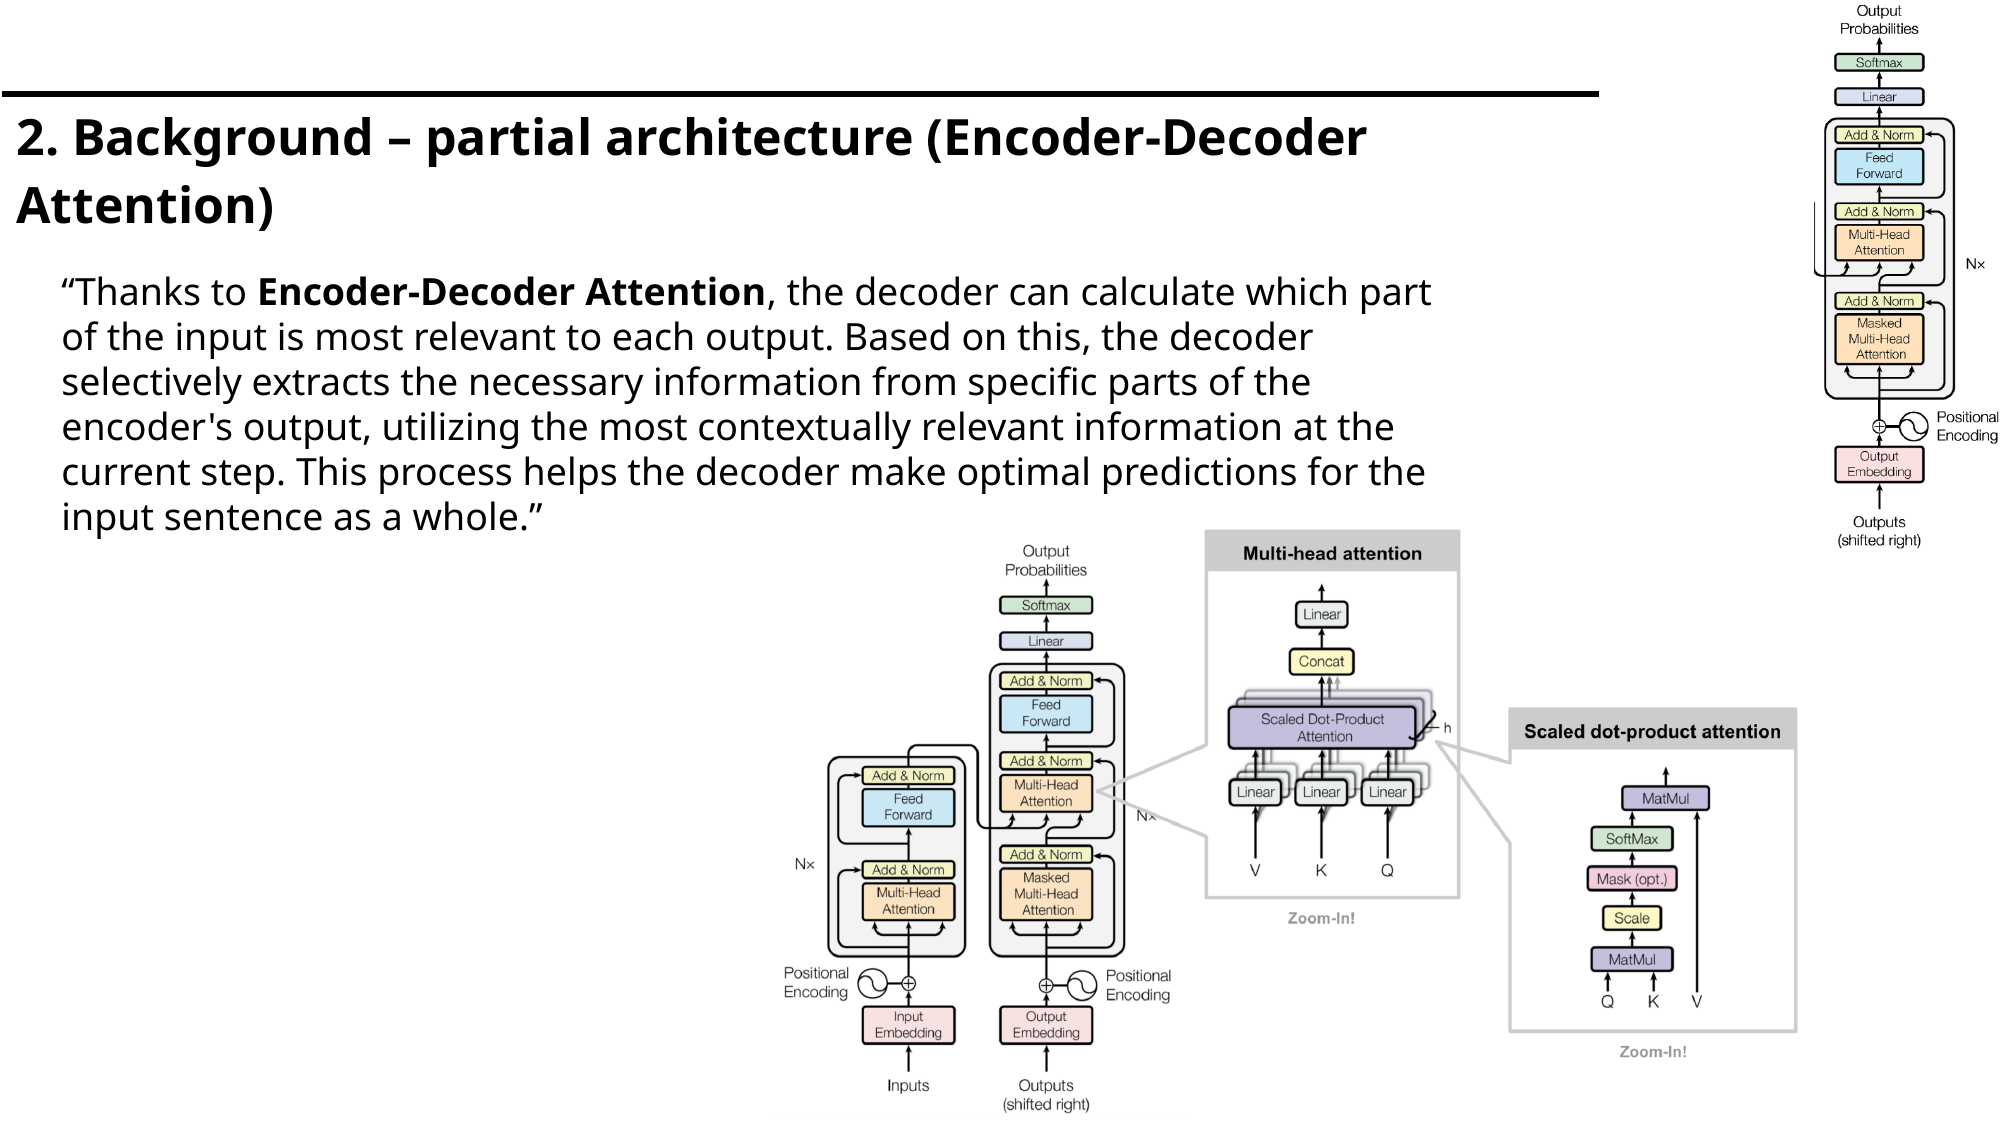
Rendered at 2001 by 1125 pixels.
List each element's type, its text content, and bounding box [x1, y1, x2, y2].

table_header 2. Background – partial architecture (Encoder-Decoder Attention) [2, 97, 1599, 243]
picture [768, 5, 1999, 1120]
text_box “Thanks to Encoder-Decoder Attention, the decoder can calculate which part of the input is most relevant to each output. Based on this, the decoder selectively extracts the necessary information from specific parts of the encoder's output, utilizing the most contextually relevant information at the current step. This process helps the decoder make optimal predictions for the input sentence as a whole.” [46, 260, 1481, 546]
